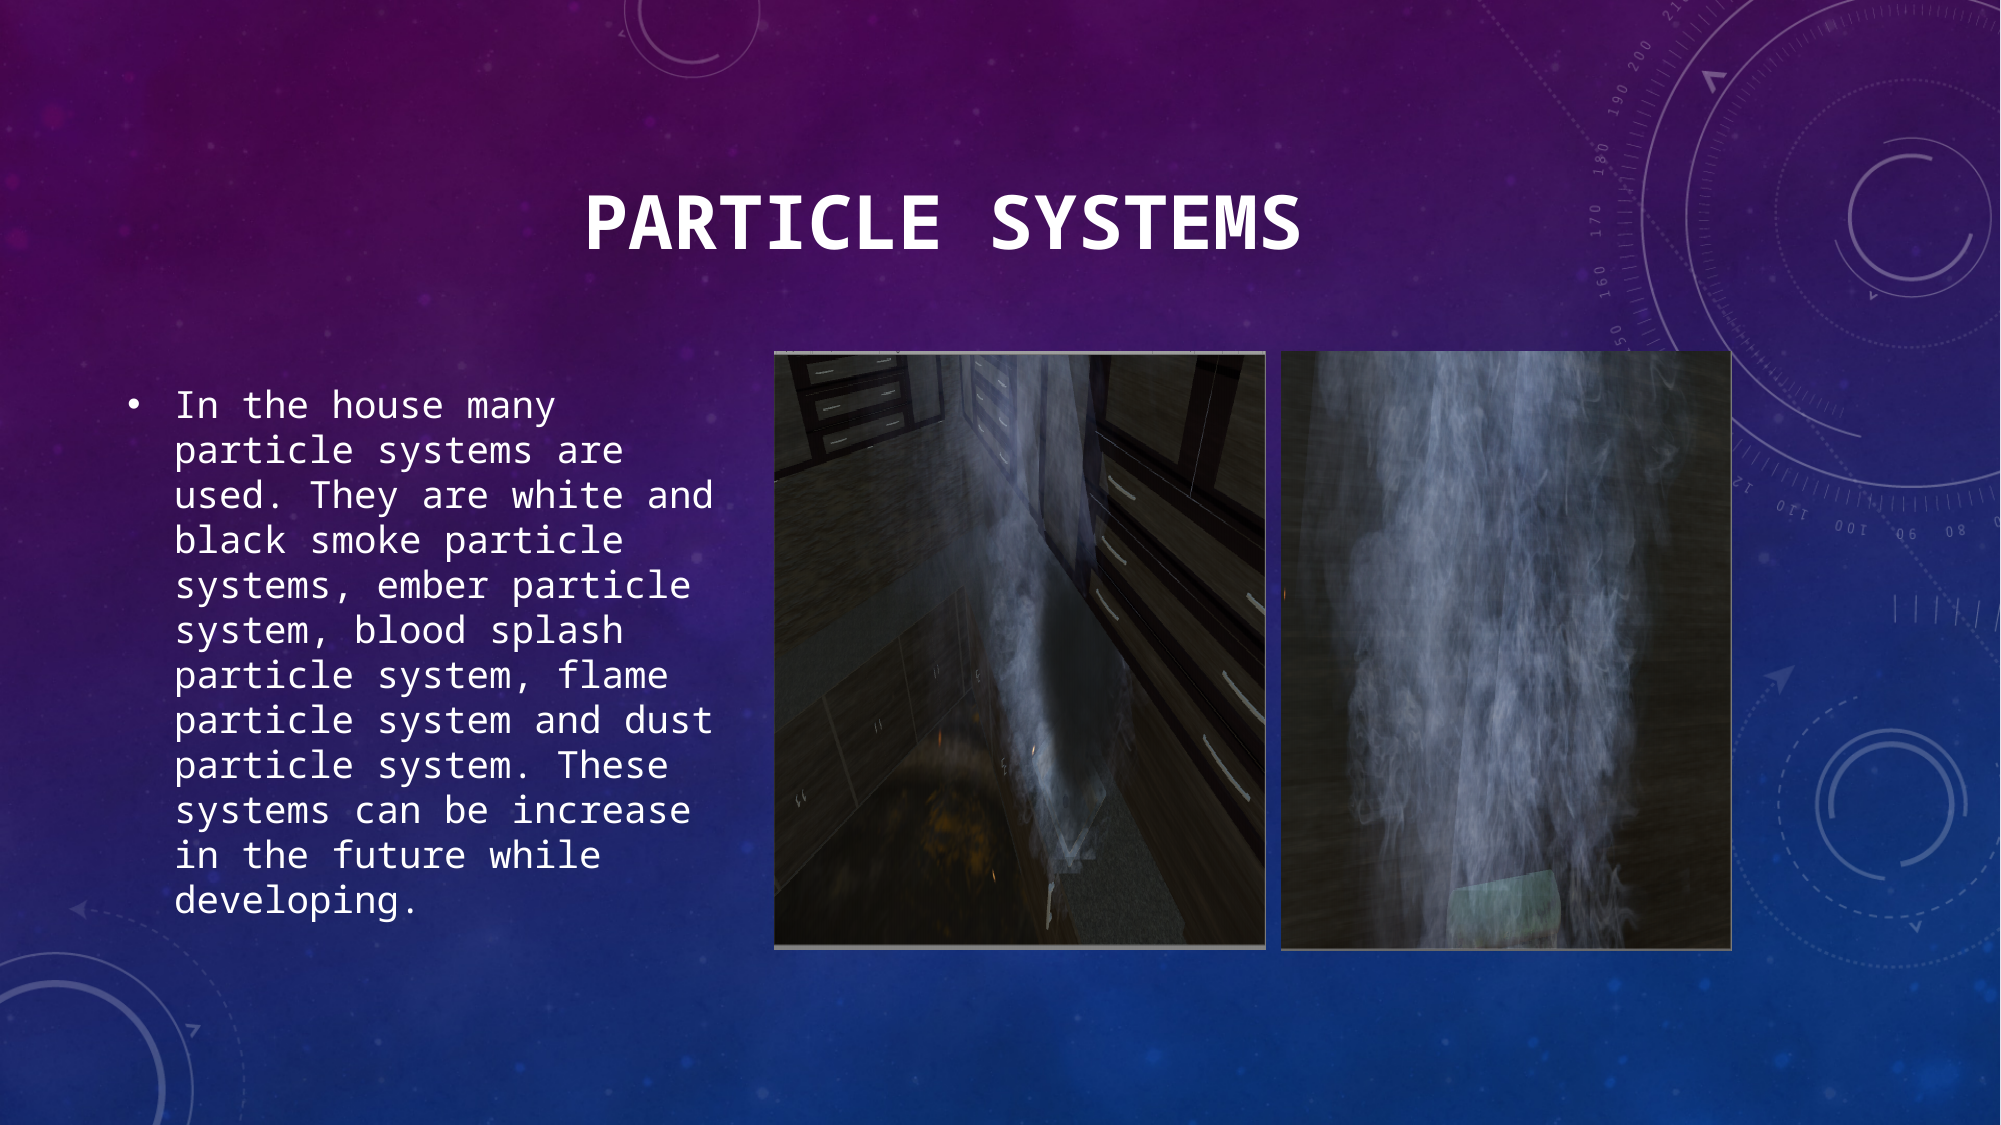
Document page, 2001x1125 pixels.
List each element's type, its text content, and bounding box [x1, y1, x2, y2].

picture [0, 0, 2001, 1125]
text_box Partıcle Systems [112, 99, 1775, 339]
text_box In the house many particle systems are used. They are white and black smoke particle systems, ember particle system, blood splash particle system, flame particle system and dust particle system. These systems can be increase in the future while developing. [112, 351, 733, 950]
